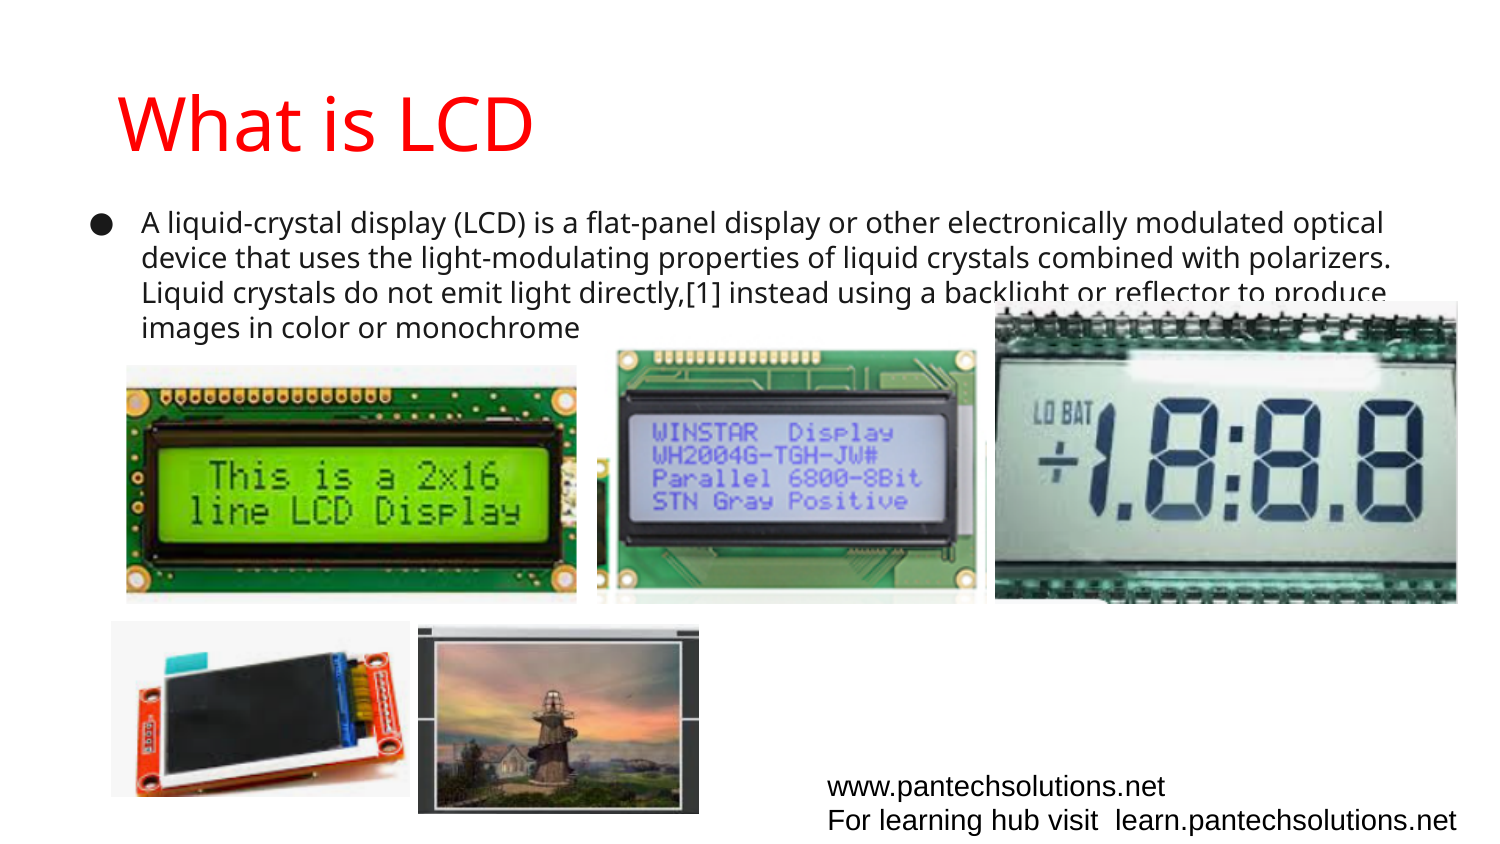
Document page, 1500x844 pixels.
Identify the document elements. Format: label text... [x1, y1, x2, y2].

title What is LCD [102, 61, 1500, 156]
picture [417, 624, 700, 815]
picture [597, 324, 987, 604]
slide_number www.pantechsolutions.net For learning hub visit learn.pantechsolutions.net [812, 759, 1500, 797]
list A liquid-crystal display (LCD) is a flat-panel display or other electronically modulated optical device that uses the light-modulating properties of liquid crystals combined with polarizers. Liquid crystals do not emit light directly,[1] instead using a backlight or reflector to produce images in color or monochrome [51, 189, 1449, 750]
picture [994, 301, 1458, 604]
picture [110, 365, 581, 604]
picture [110, 621, 410, 798]
